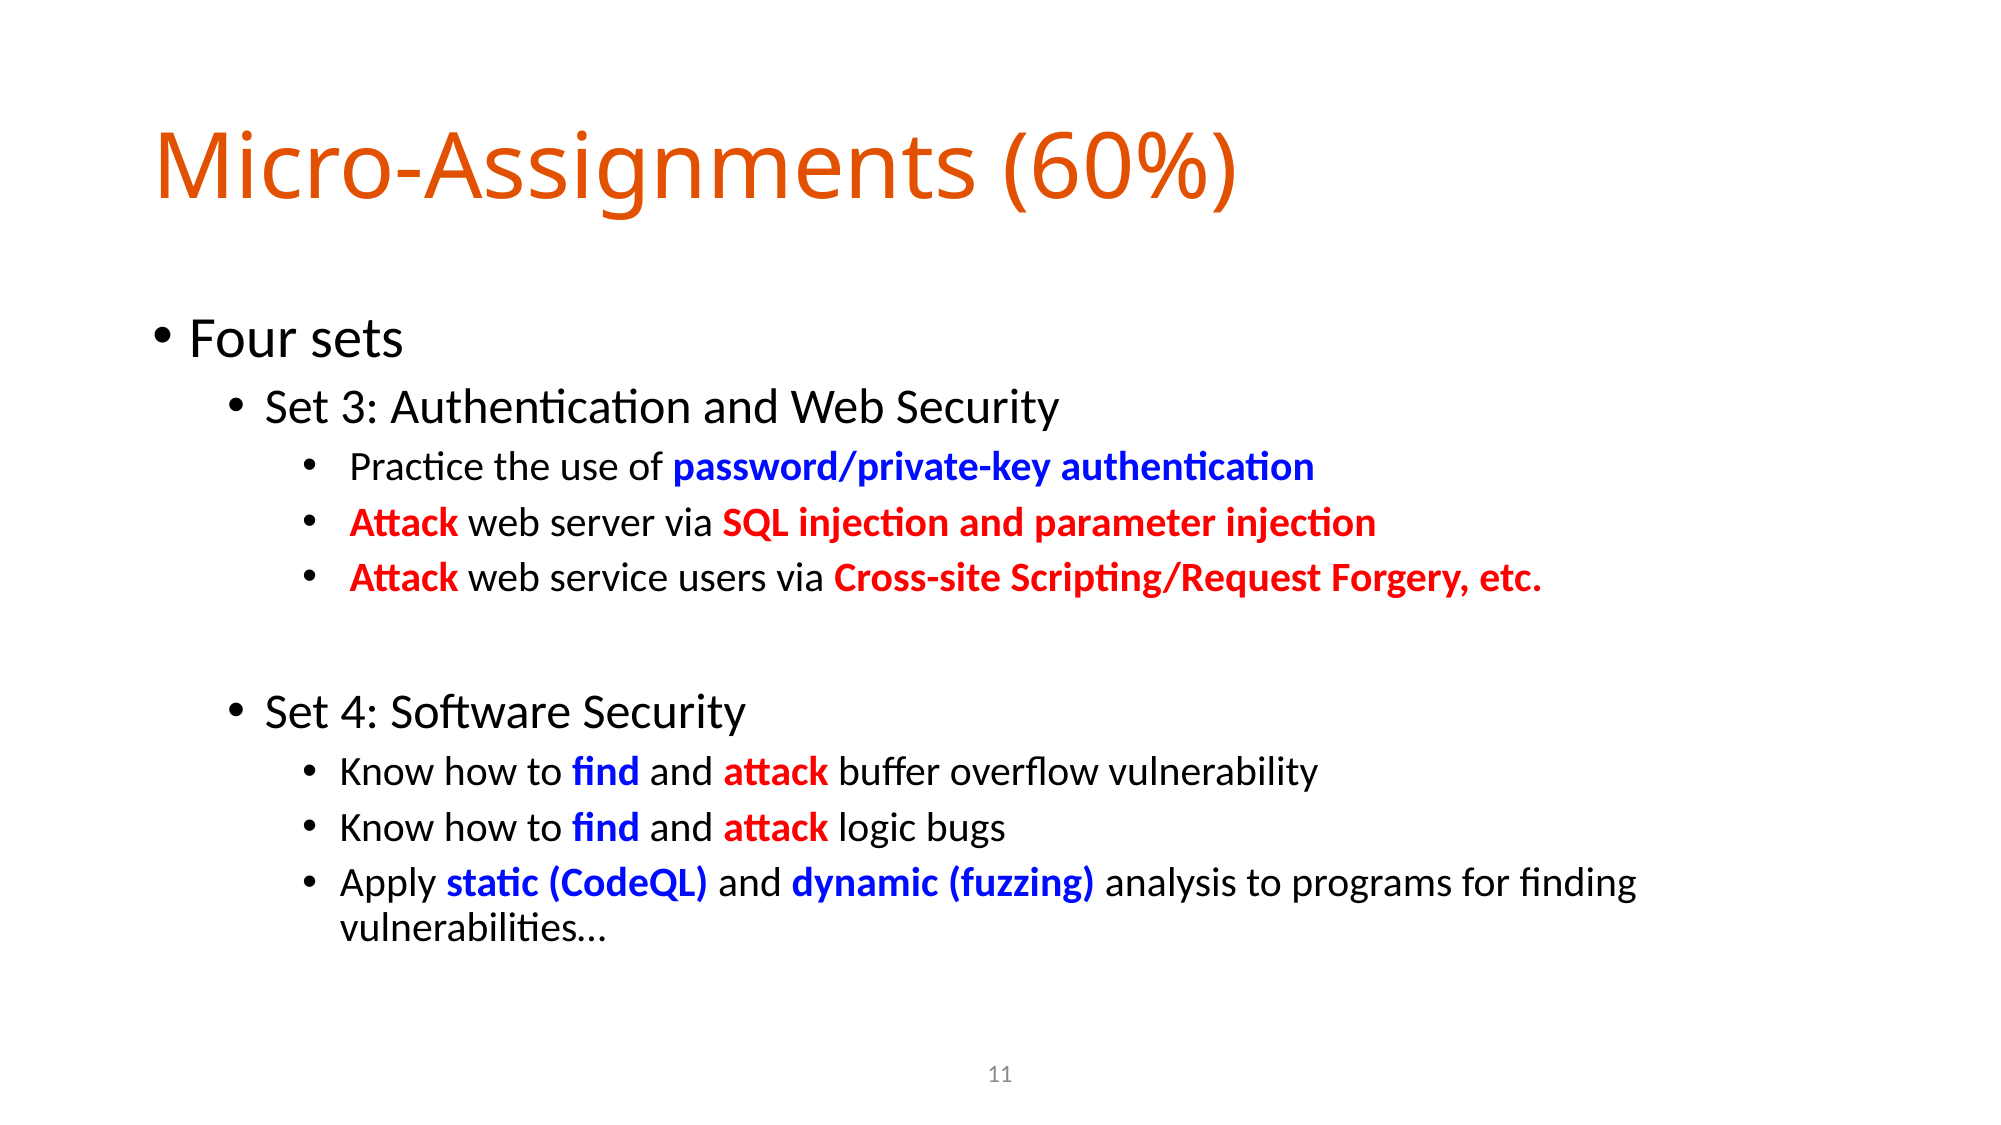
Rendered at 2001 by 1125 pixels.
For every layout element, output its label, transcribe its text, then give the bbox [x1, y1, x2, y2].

list Four sets Set 3: Authentication and Web Security Practice the use of password/private-key authentication Attack web server via SQL injection and parameter injection Attack web service users via Cross-site Scripting/Request Forgery, etc. Set 4: Software Security Know how to find and attack buffer overflow vulnerability Know how to find and attack logic bugs Apply static (CodeQL) and dynamic (fuzzing) analysis to programs for finding vulnerabilities… [137, 299, 1863, 1014]
slide_number 11 [774, 1042, 1225, 1103]
title Micro-Assignments (60%) [137, 59, 1863, 278]
